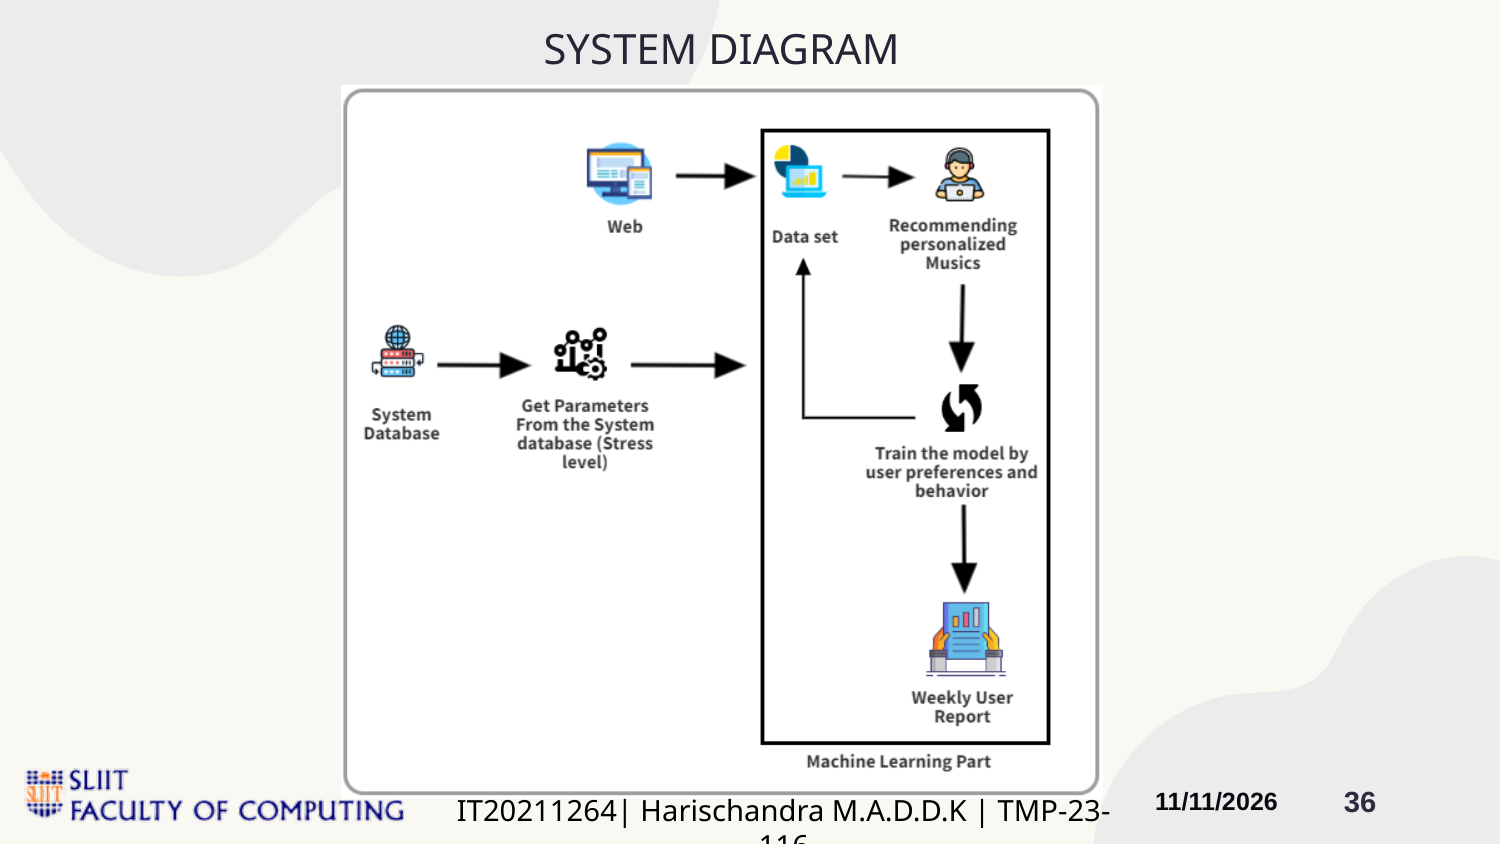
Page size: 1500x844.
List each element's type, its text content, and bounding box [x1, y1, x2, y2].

picture [0, 85, 1103, 840]
title SYSTEM DIAGRAM [326, 7, 1117, 86]
text_box IT20211264| Harischandra M.A.D.D.K | TMP-23-116 [420, 785, 1148, 844]
